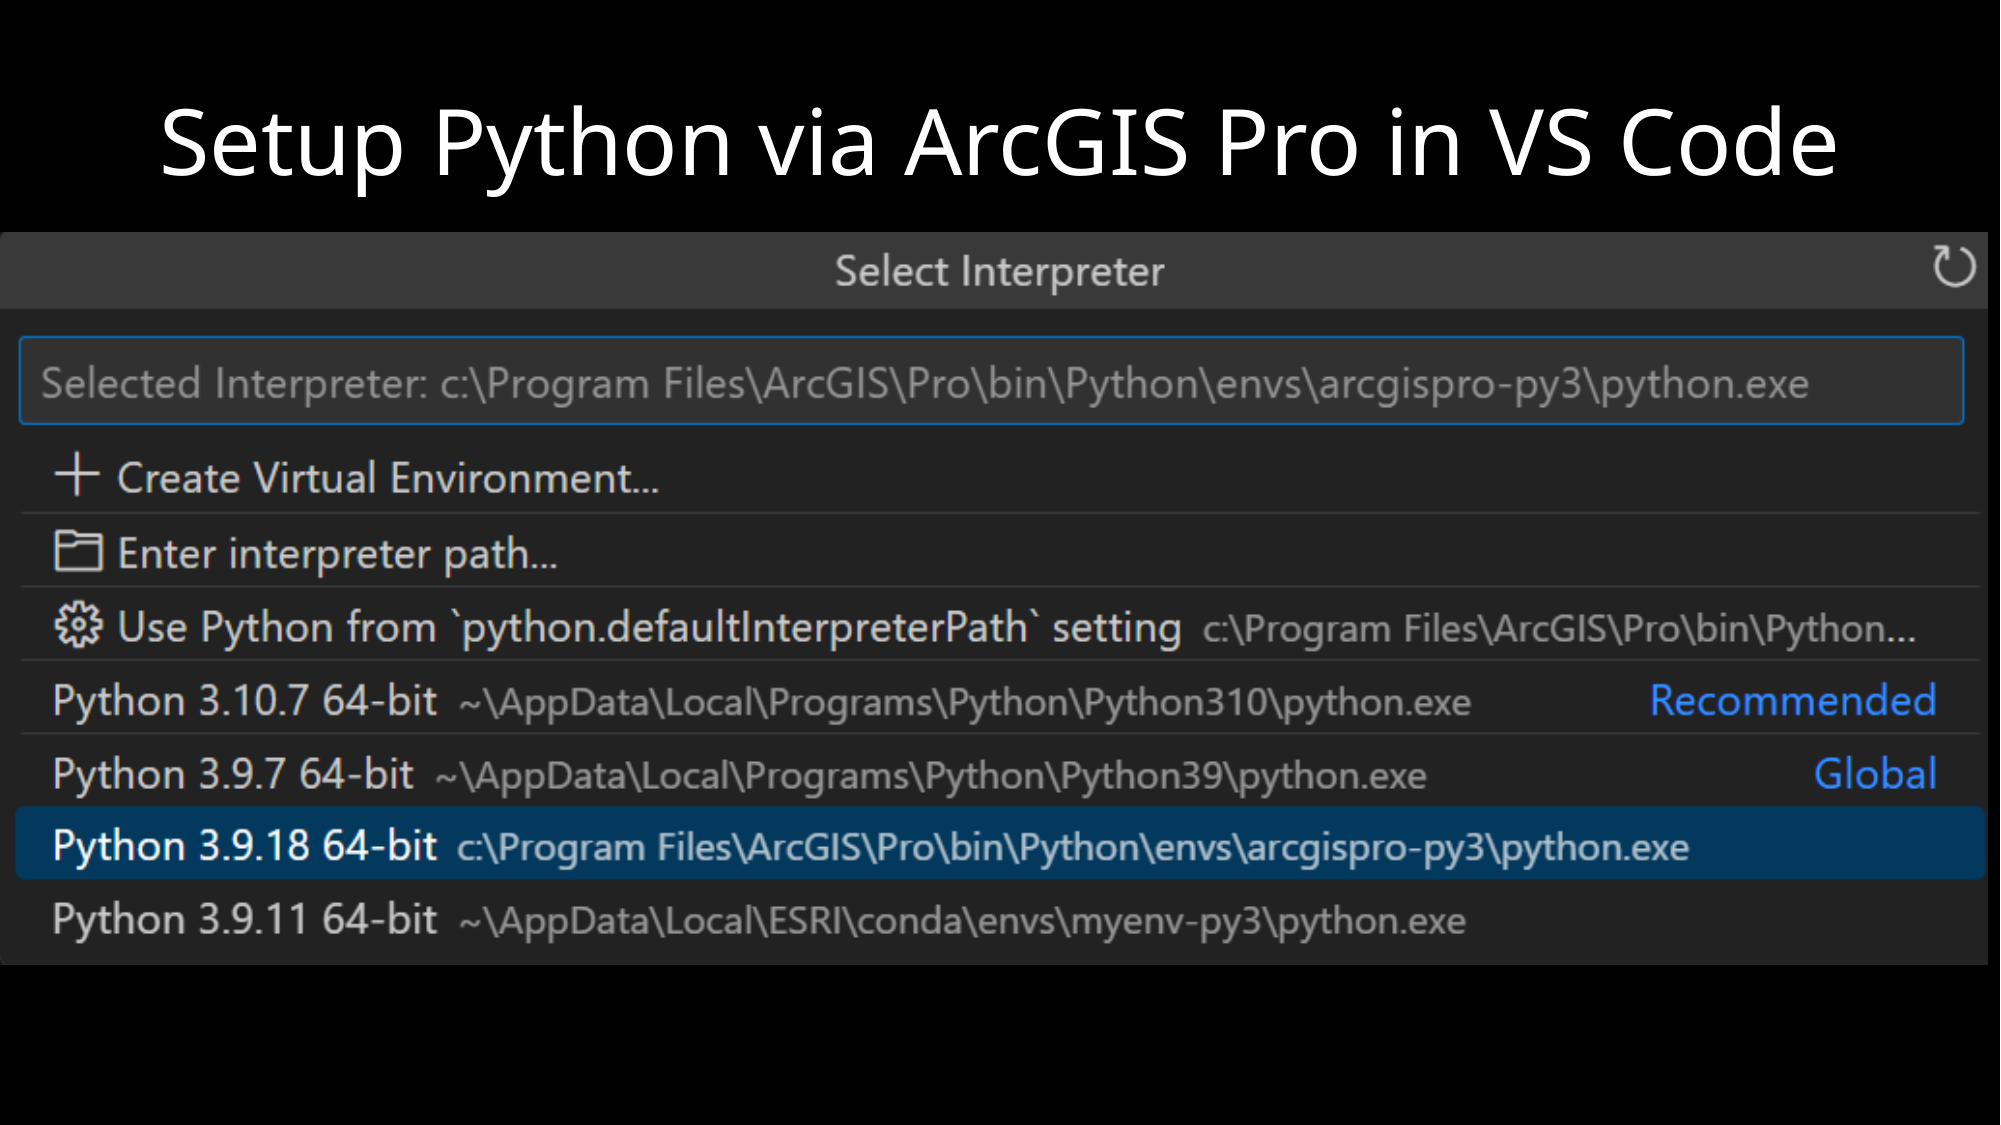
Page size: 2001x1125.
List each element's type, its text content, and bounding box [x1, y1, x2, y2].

picture [0, 232, 1988, 965]
title Setup Python via ArcGIS Pro in VS Code [0, 45, 2000, 233]
